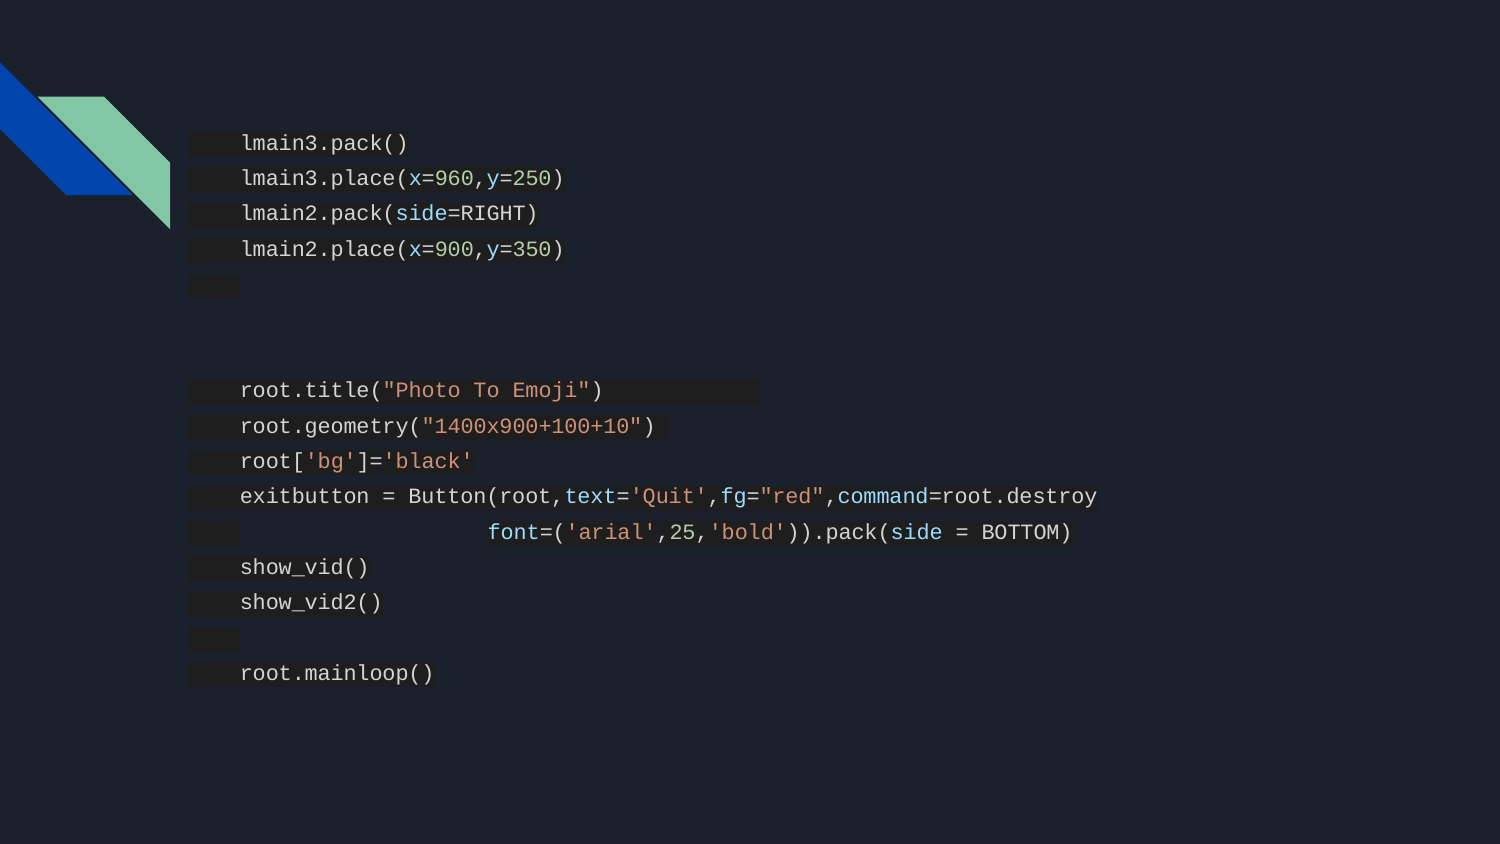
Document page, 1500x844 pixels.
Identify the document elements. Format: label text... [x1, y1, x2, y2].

list lmain3.pack() lmain3.place(x=960,y=250) lmain2.pack(side=RIGHT) lmain2.place(x=900,y=350) root.title("Photo To Emoji") root.geometry("1400x900+100+10") root['bg']='black' exitbutton = Button(root,text='Quit',fg="red",command=root.destroy font=('arial',25,'bold')).pack(side = BOTTOM) show_vid() show_vid2() root.mainloop() [172, 104, 1328, 701]
